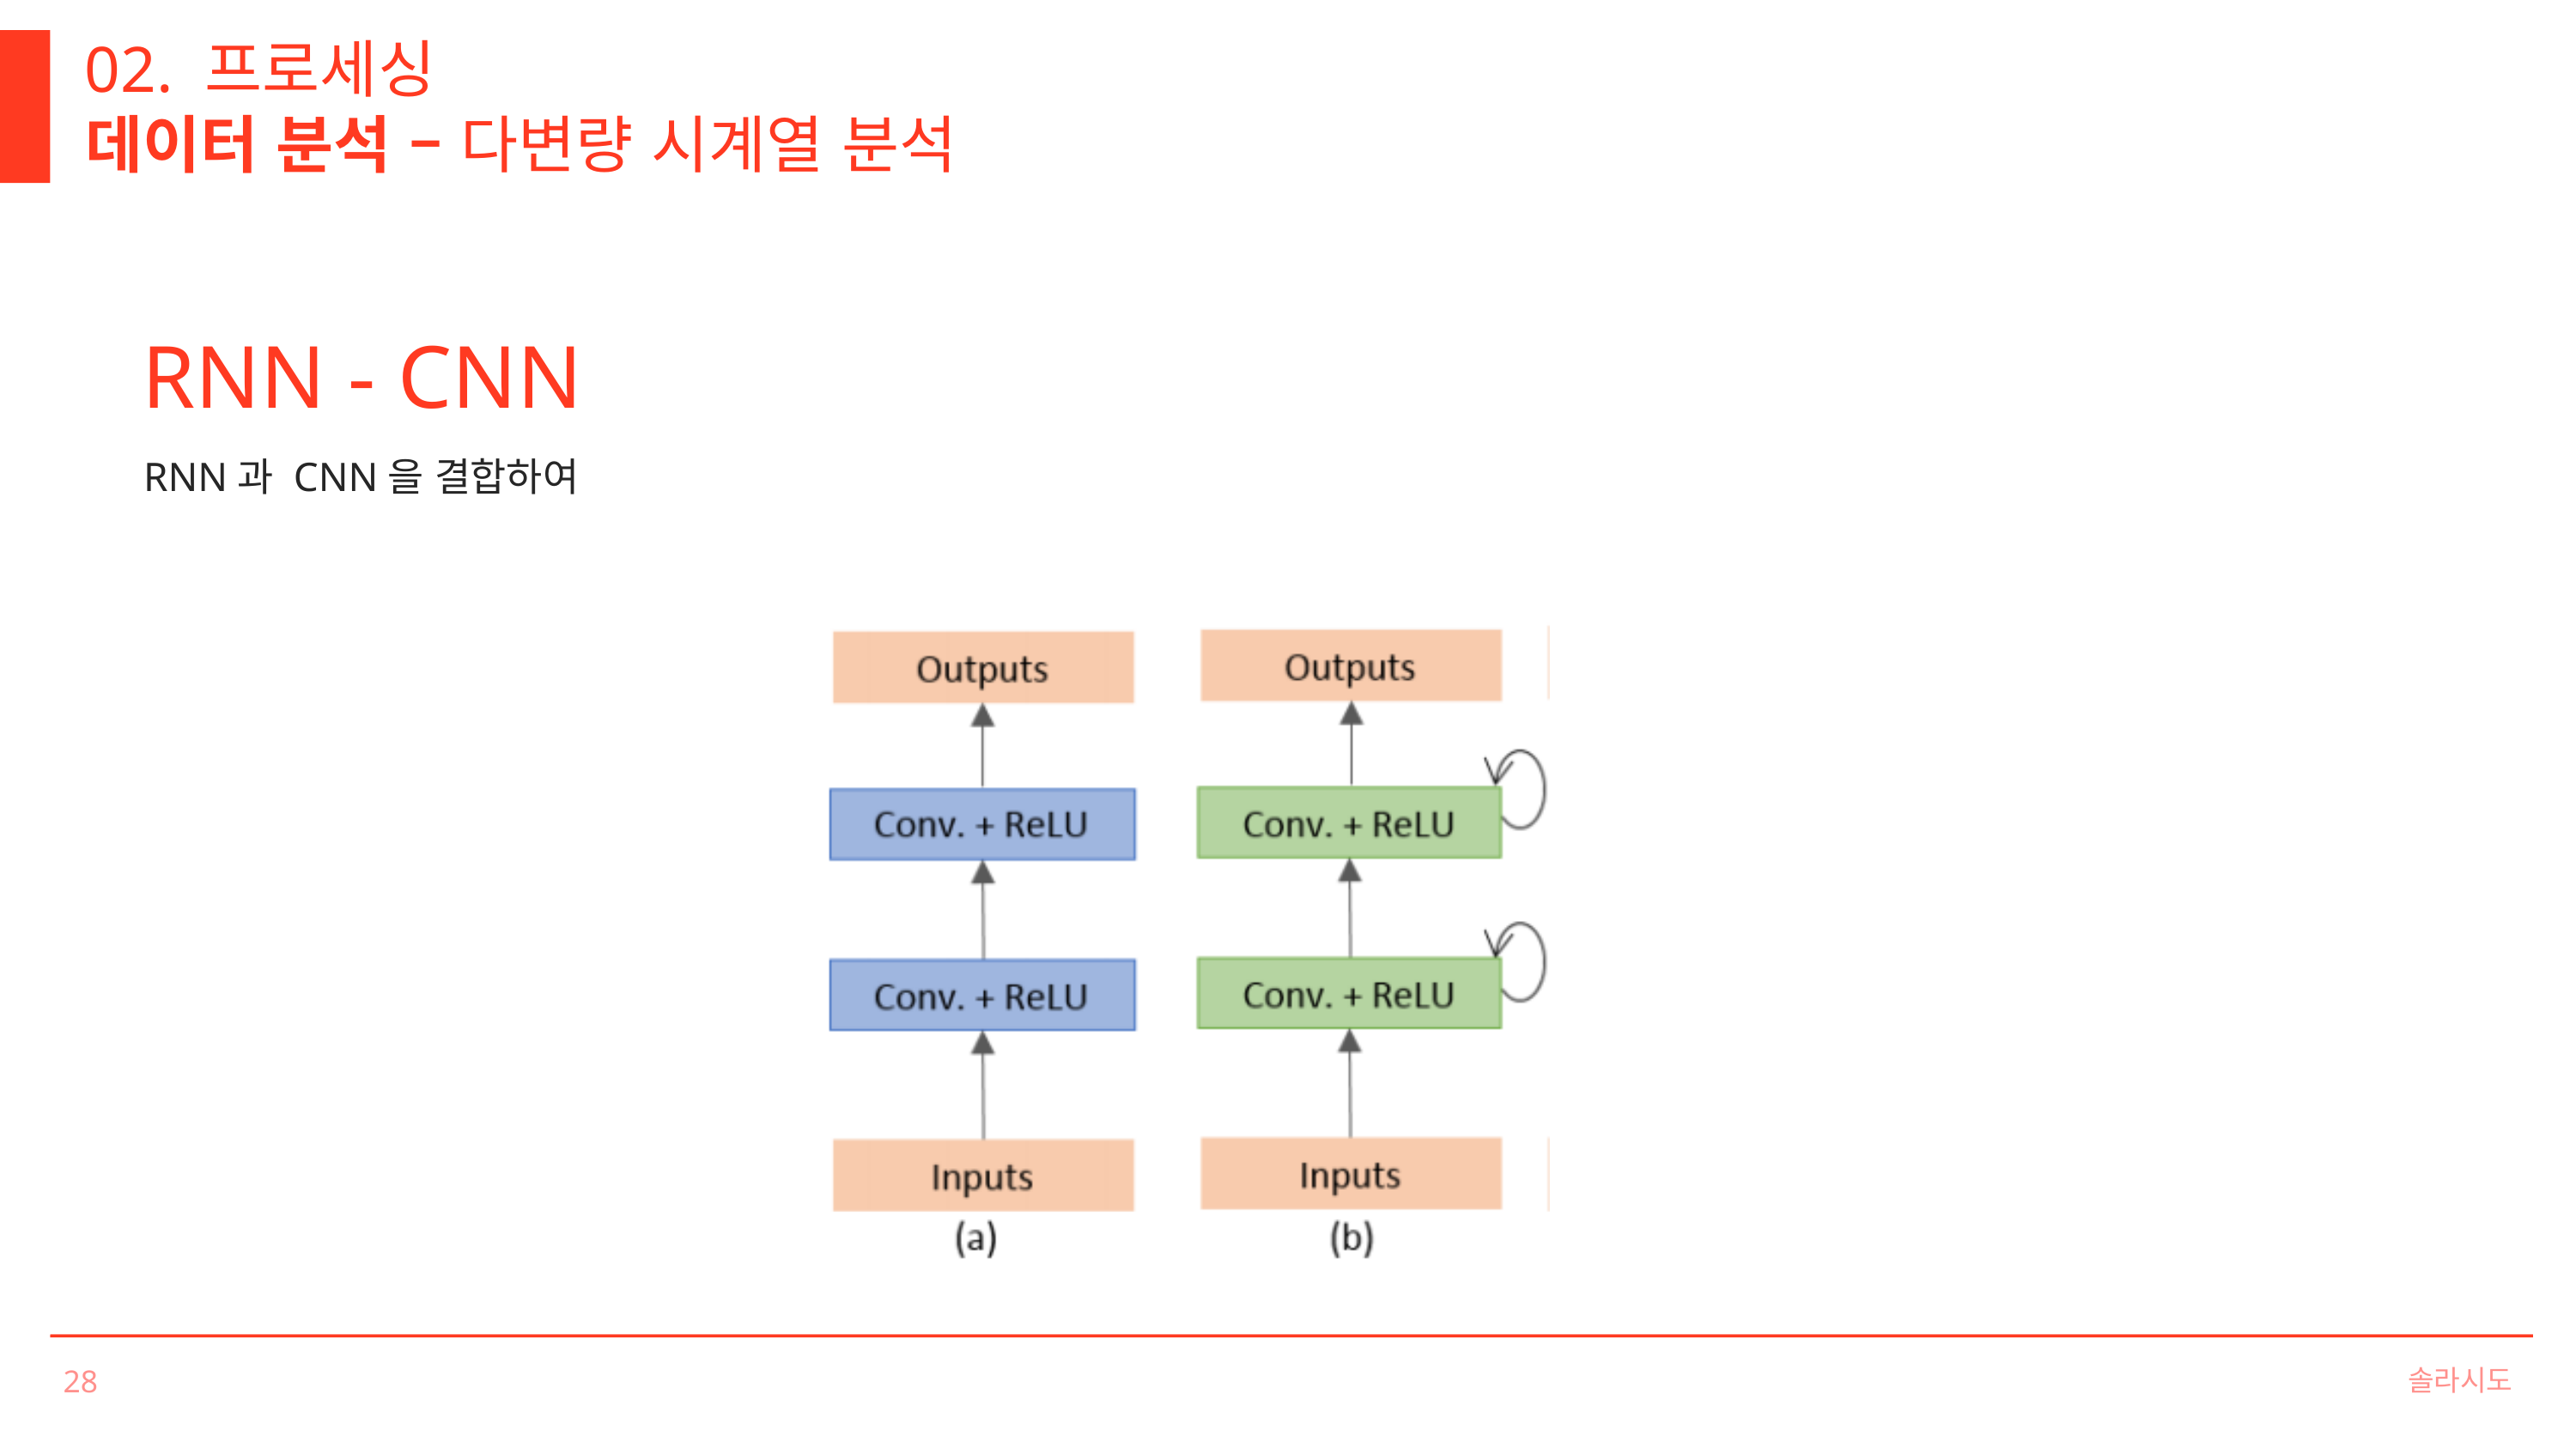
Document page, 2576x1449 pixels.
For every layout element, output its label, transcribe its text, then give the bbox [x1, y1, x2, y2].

text_box RNN과 CNN을 결합하여 [143, 437, 2433, 500]
slide_number 28 [50, 1357, 351, 1410]
picture [793, 606, 1550, 1263]
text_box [84, 29, 1682, 181]
text_box RNN - CNN [142, 355, 623, 426]
footer 솔라시도 [2117, 1357, 2526, 1410]
